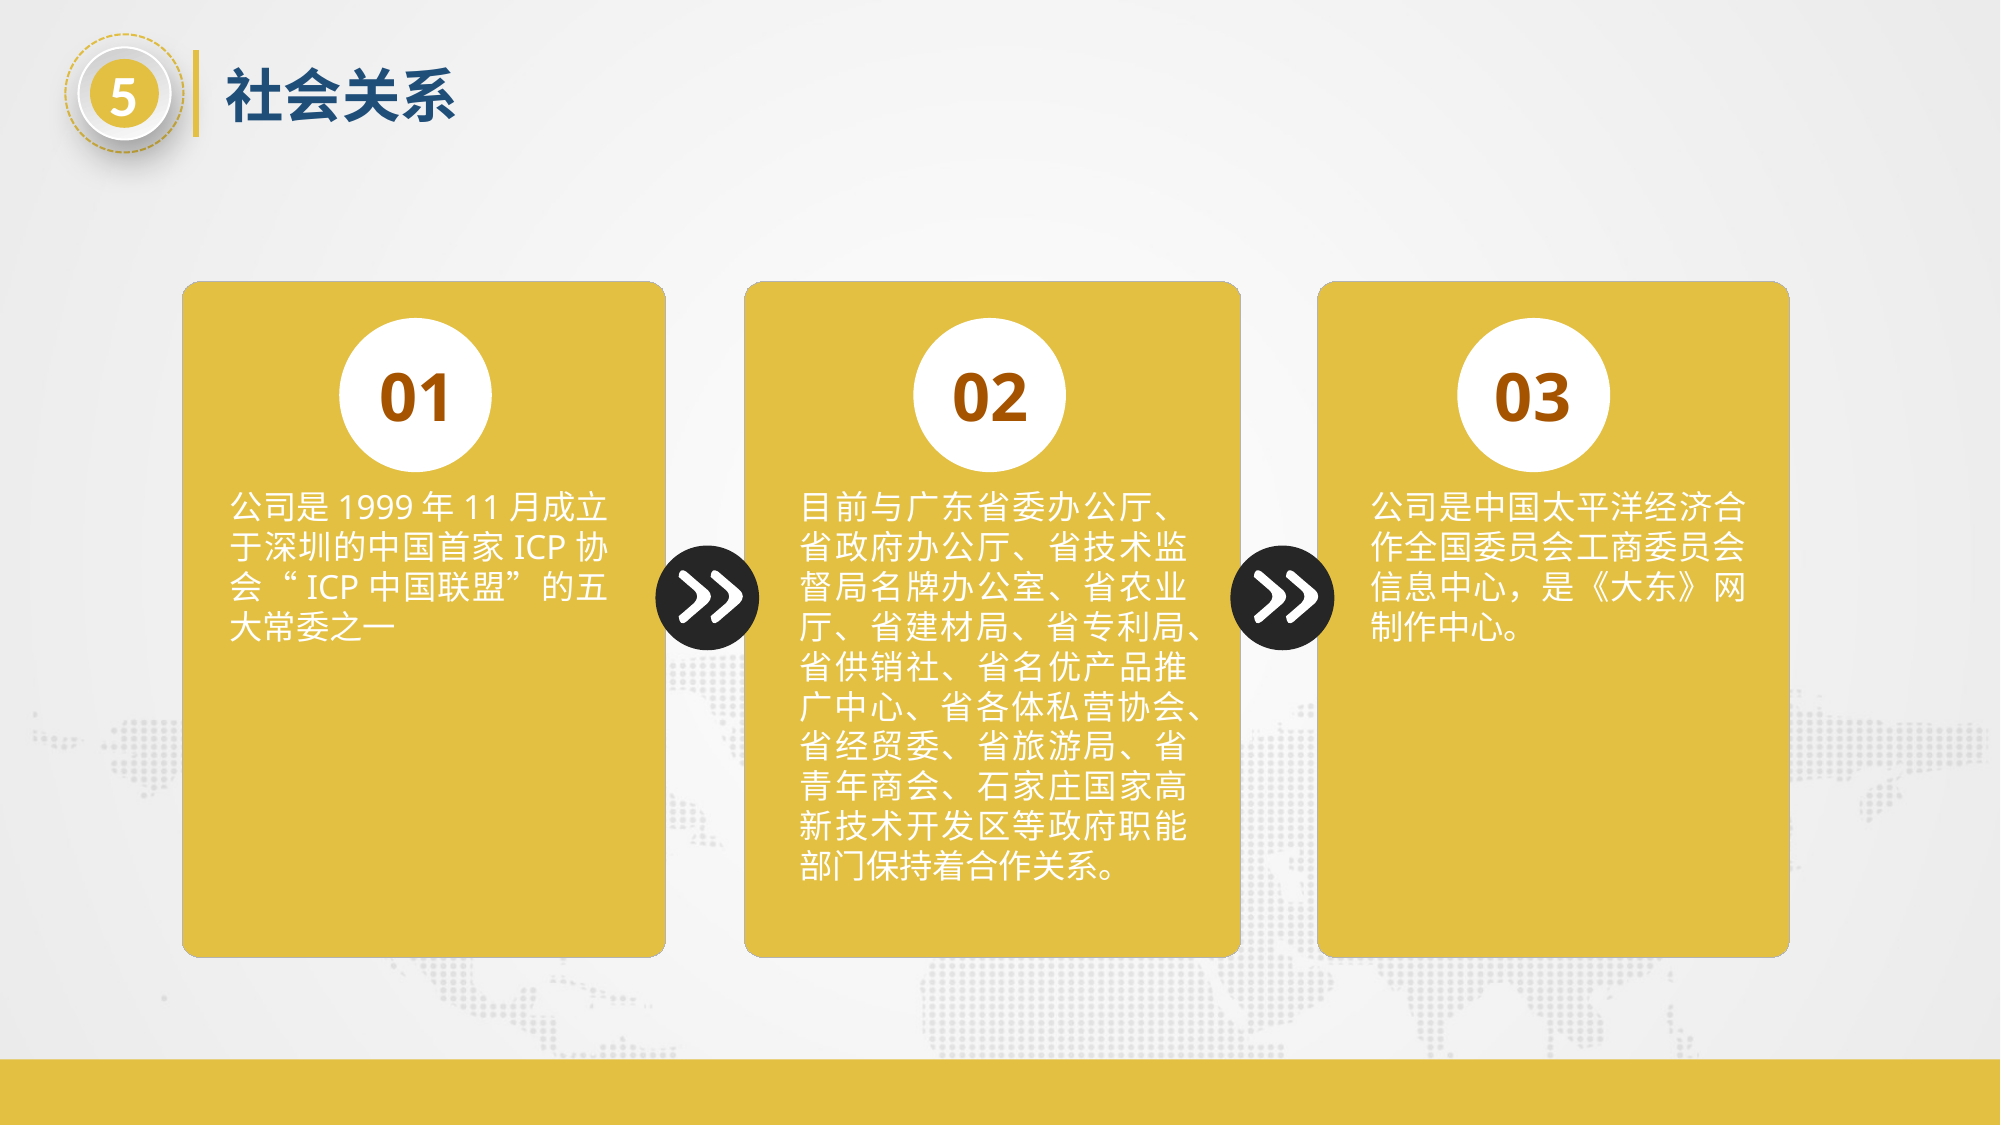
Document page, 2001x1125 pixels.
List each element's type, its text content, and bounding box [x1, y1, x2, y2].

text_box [339, 317, 492, 473]
picture [0, 0, 2001, 1125]
text_box [744, 281, 1241, 958]
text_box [1457, 317, 1611, 473]
text_box [0, 1058, 2000, 1125]
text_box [65, 34, 475, 153]
text_box 公司是中国太平洋经济合作全国委员会工商委员会信息中心，是《大东》网制作中心。 [1355, 478, 1762, 654]
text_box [655, 545, 760, 651]
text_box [913, 317, 1066, 473]
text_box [1230, 545, 1335, 651]
text_box [182, 281, 666, 958]
text_box 目前与广东省委办公厅、省政府办公厅、省技术监督局名牌办公室、省农业厅、省建材局、省专利局、省供销社、省名优产品推广中心、省各体私营协会、省经贸委、省旅游局、省青年商会、石家庄国家高新技术开发区等政府职能部门保持着合作关系。 [784, 478, 1203, 893]
text_box [1317, 281, 1790, 958]
text_box 公司是1999年11月成立于深圳的中国首家ICP协会“ICP中国联盟”的五大常委之一 [215, 478, 624, 654]
